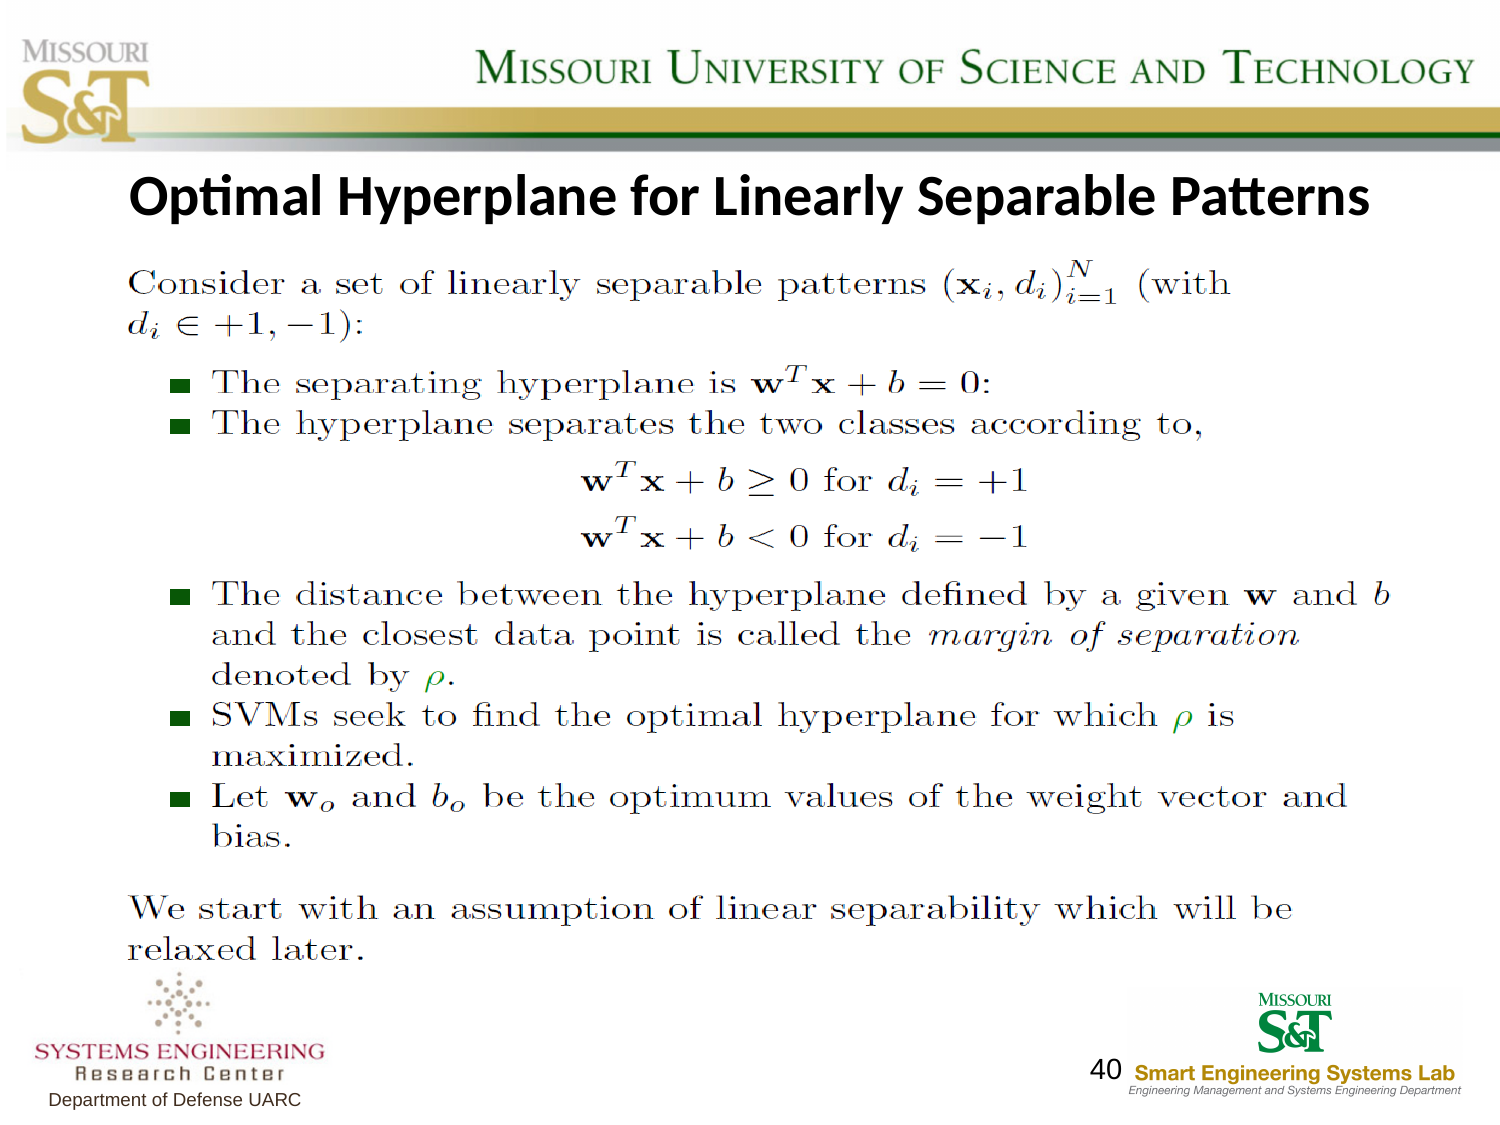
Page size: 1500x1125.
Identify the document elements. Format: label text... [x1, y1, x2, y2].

picture [6, 0, 1500, 171]
picture [1127, 987, 1463, 1100]
title Optimal Hyperplane for Linearly Separable Patterns [75, 149, 1425, 238]
slide_number 40 [1074, 1042, 1425, 1103]
picture [19, 249, 1426, 1088]
